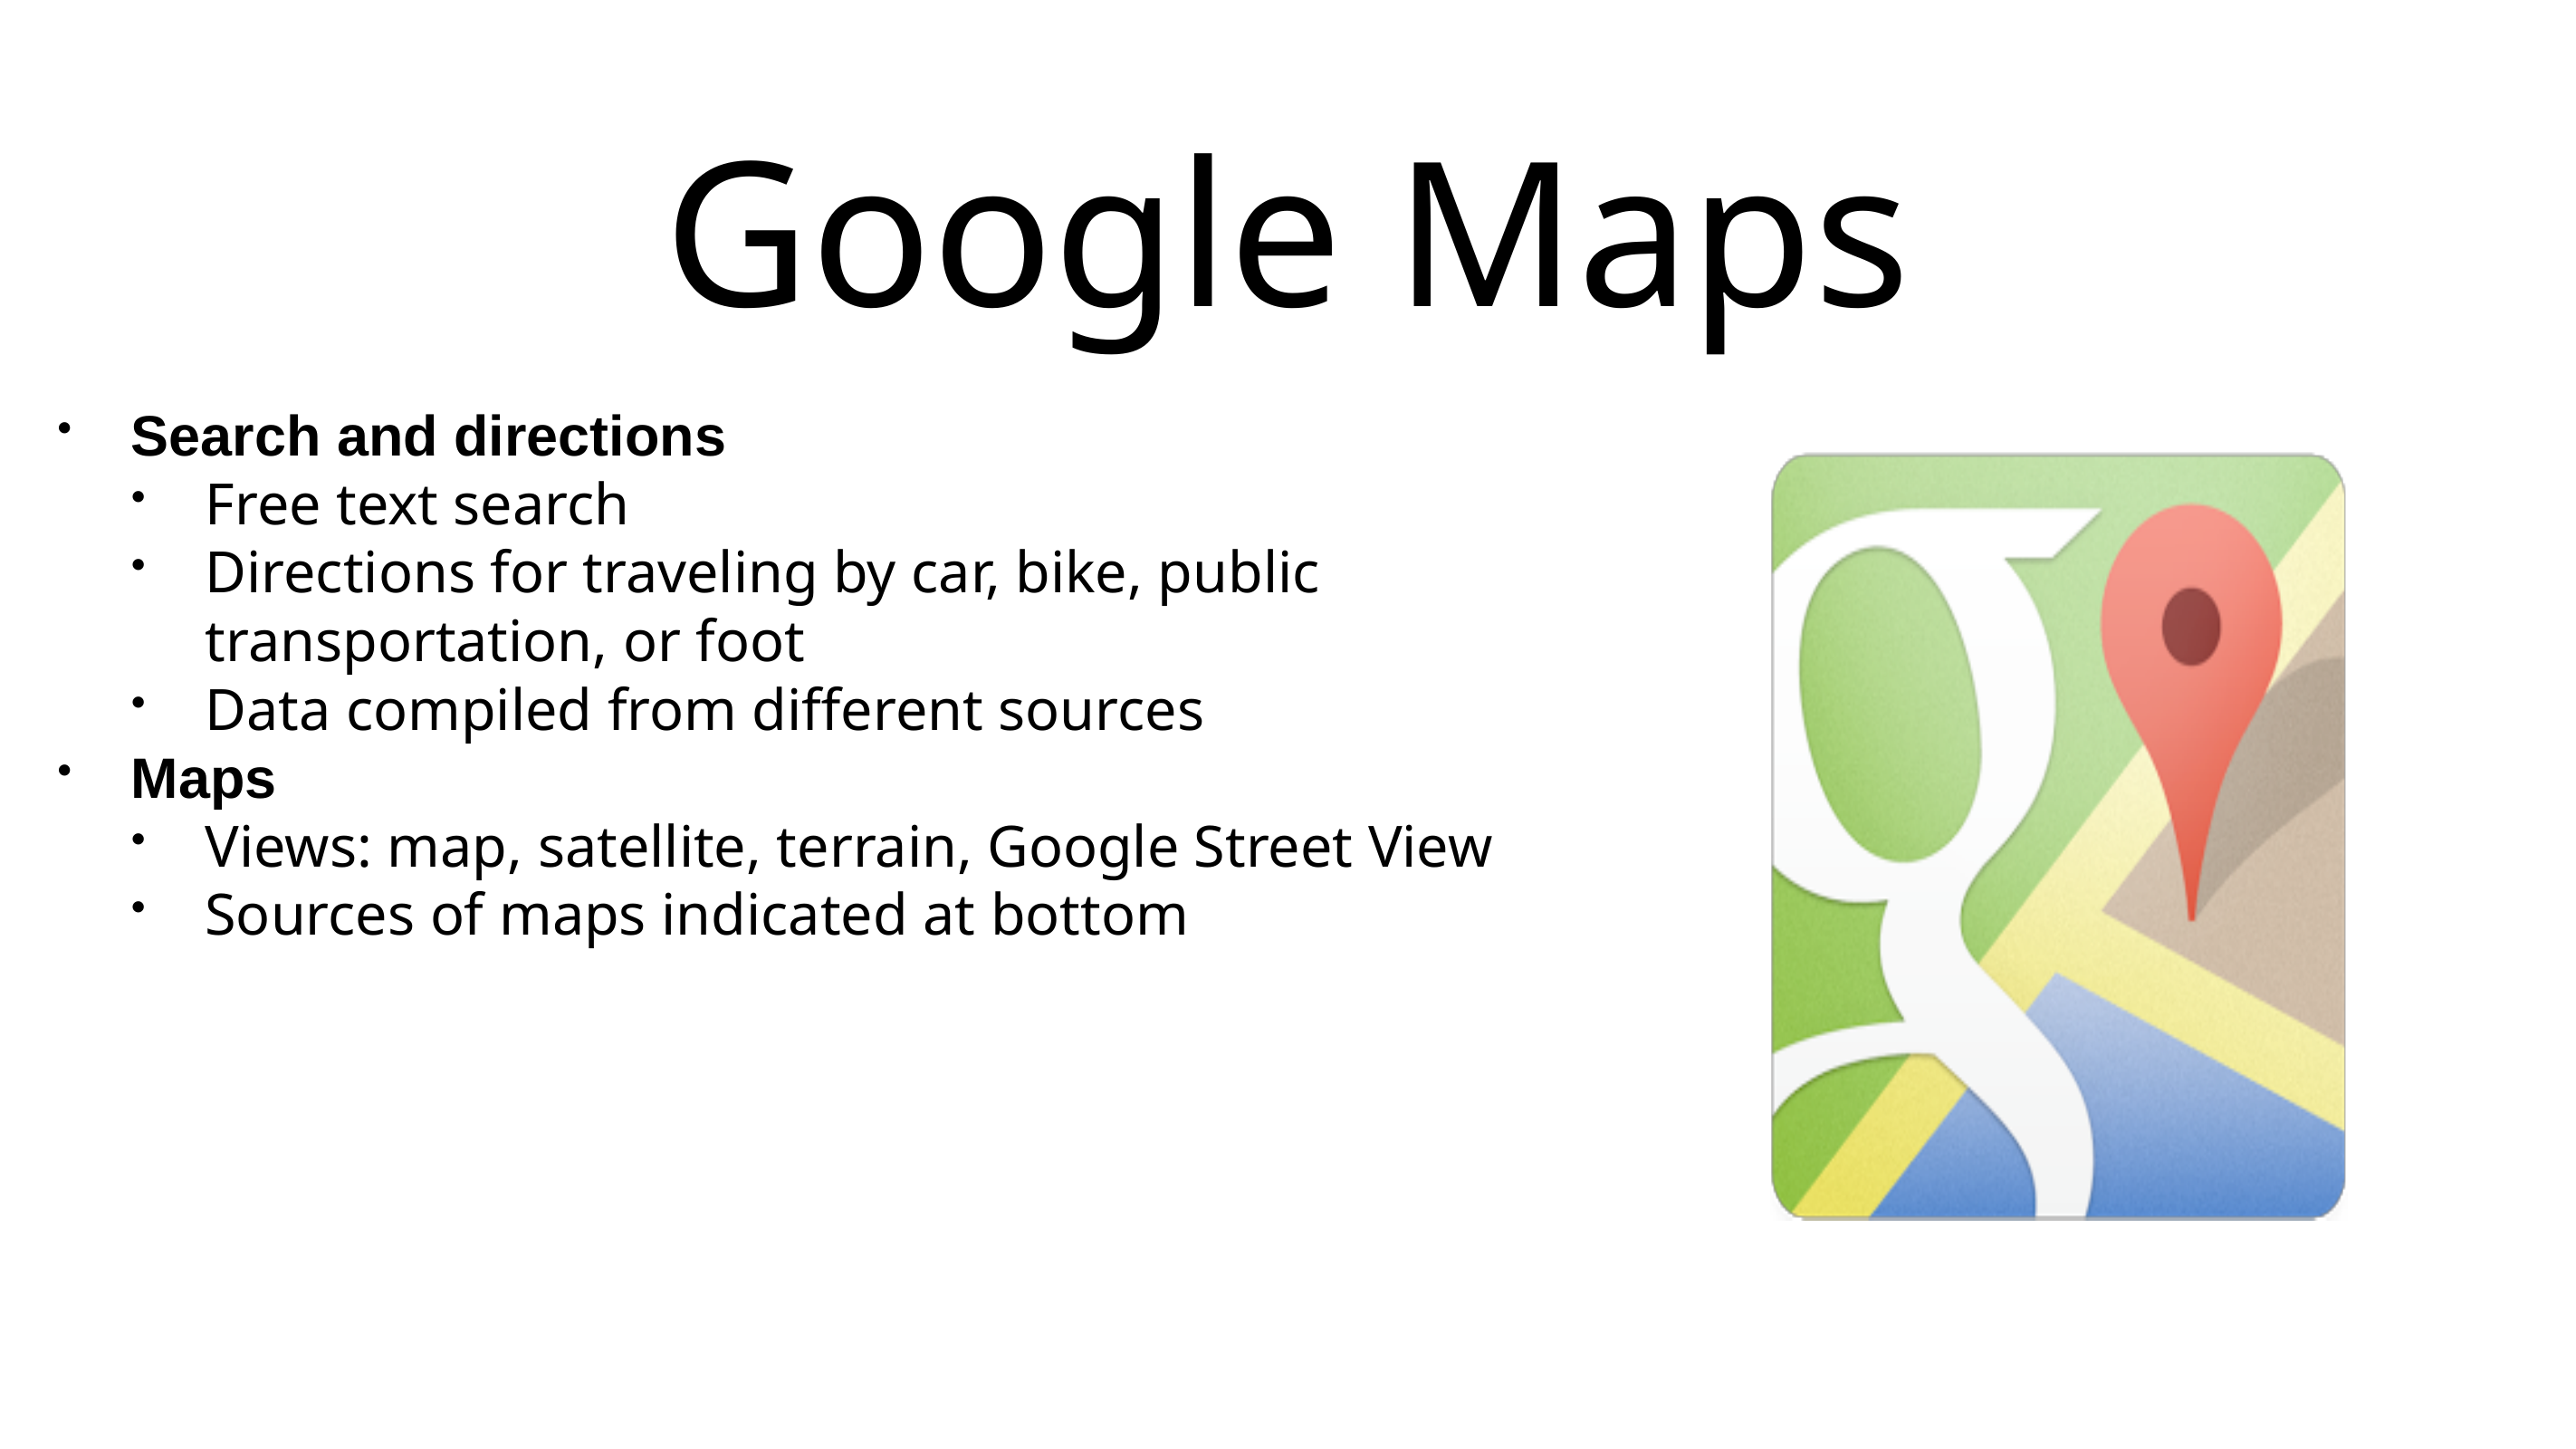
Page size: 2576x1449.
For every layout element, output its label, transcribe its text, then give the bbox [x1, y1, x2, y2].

picture [1770, 451, 2348, 1222]
list Search and directions Free text search Directions for traveling by car, bike, public transportation, or foot Data compiled from different sources Maps Views: map, satellite, terrain, Google Street View Sources of maps indicated at bottom [49, 390, 1588, 1402]
title Google Maps [187, 65, 2388, 388]
